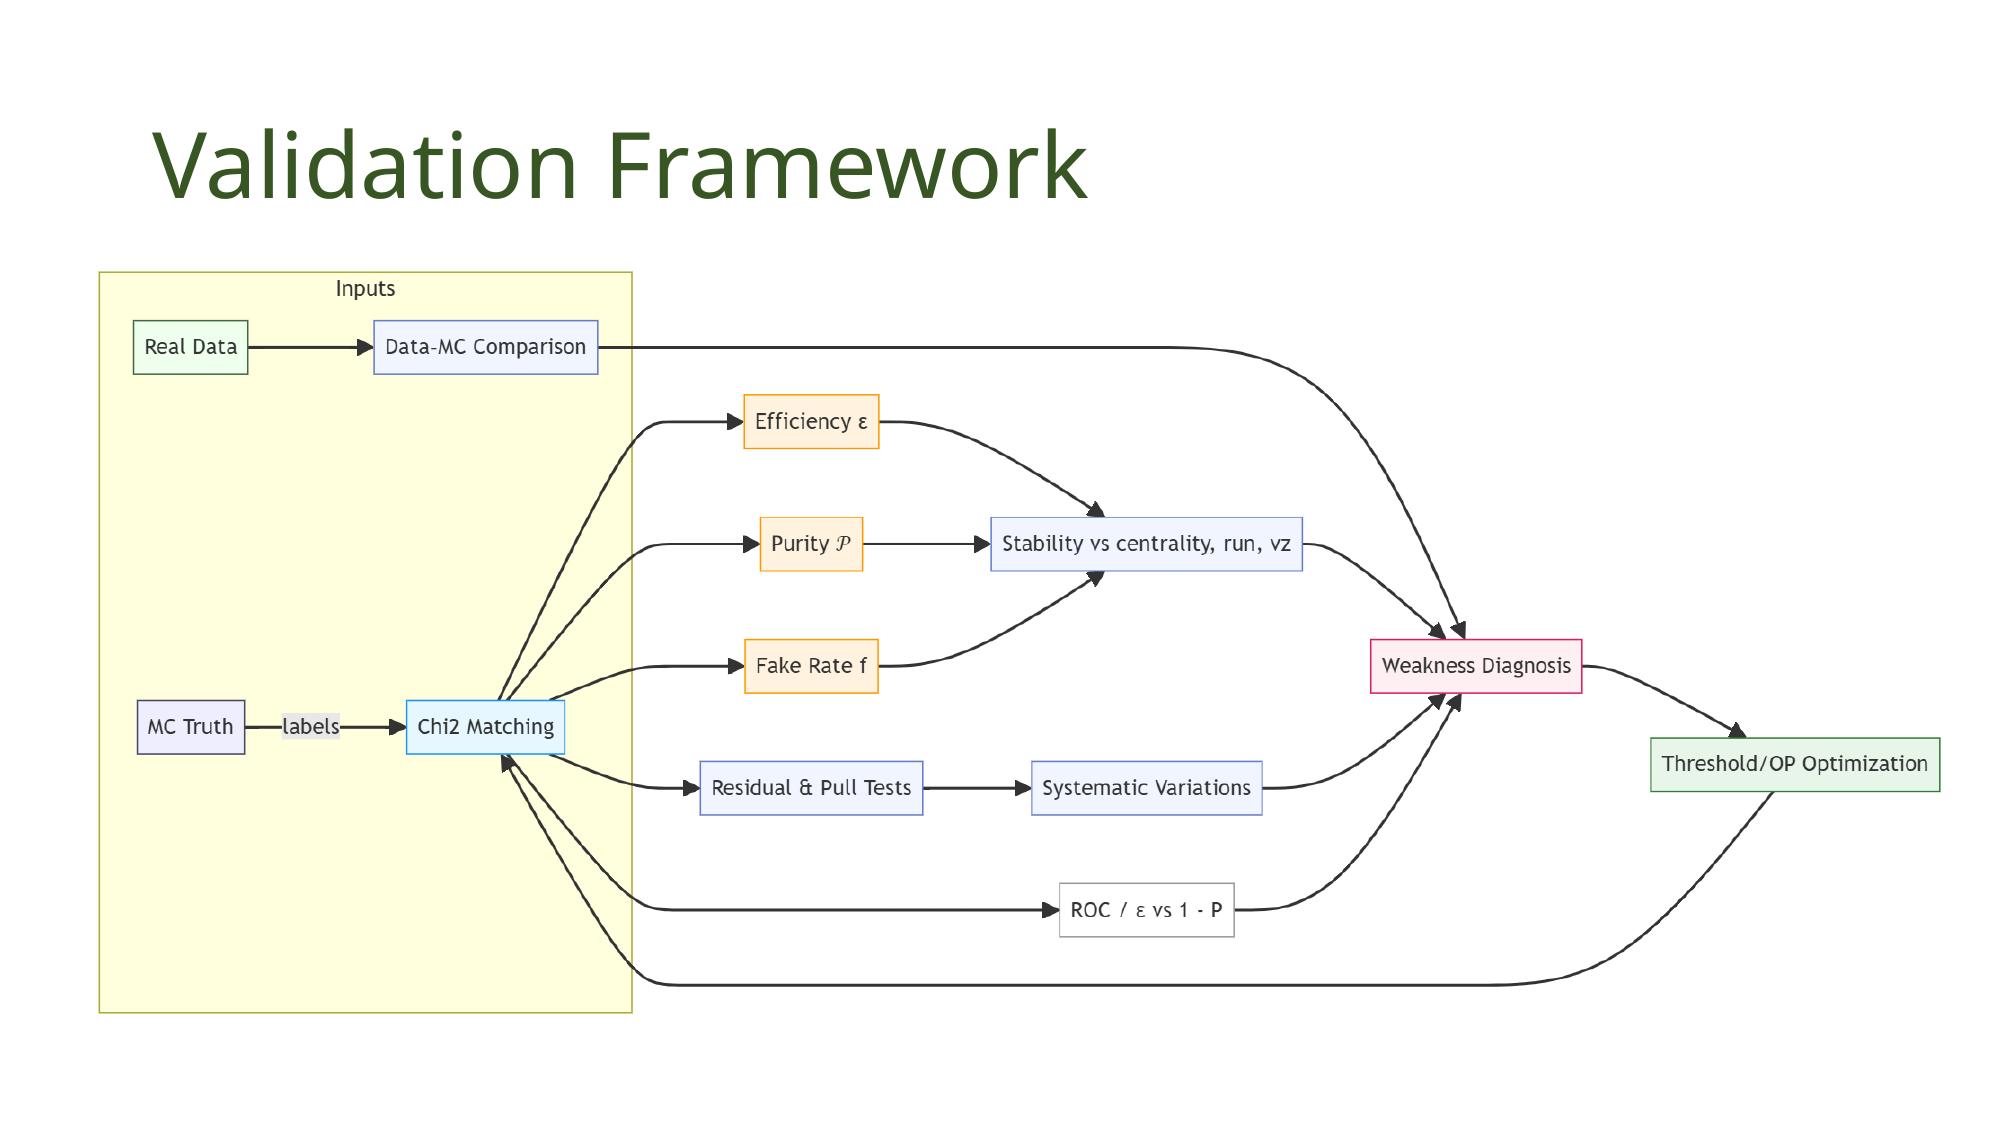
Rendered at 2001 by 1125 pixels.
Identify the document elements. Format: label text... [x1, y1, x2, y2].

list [87, 261, 1952, 1023]
title Validation Framework [137, 59, 1863, 261]
